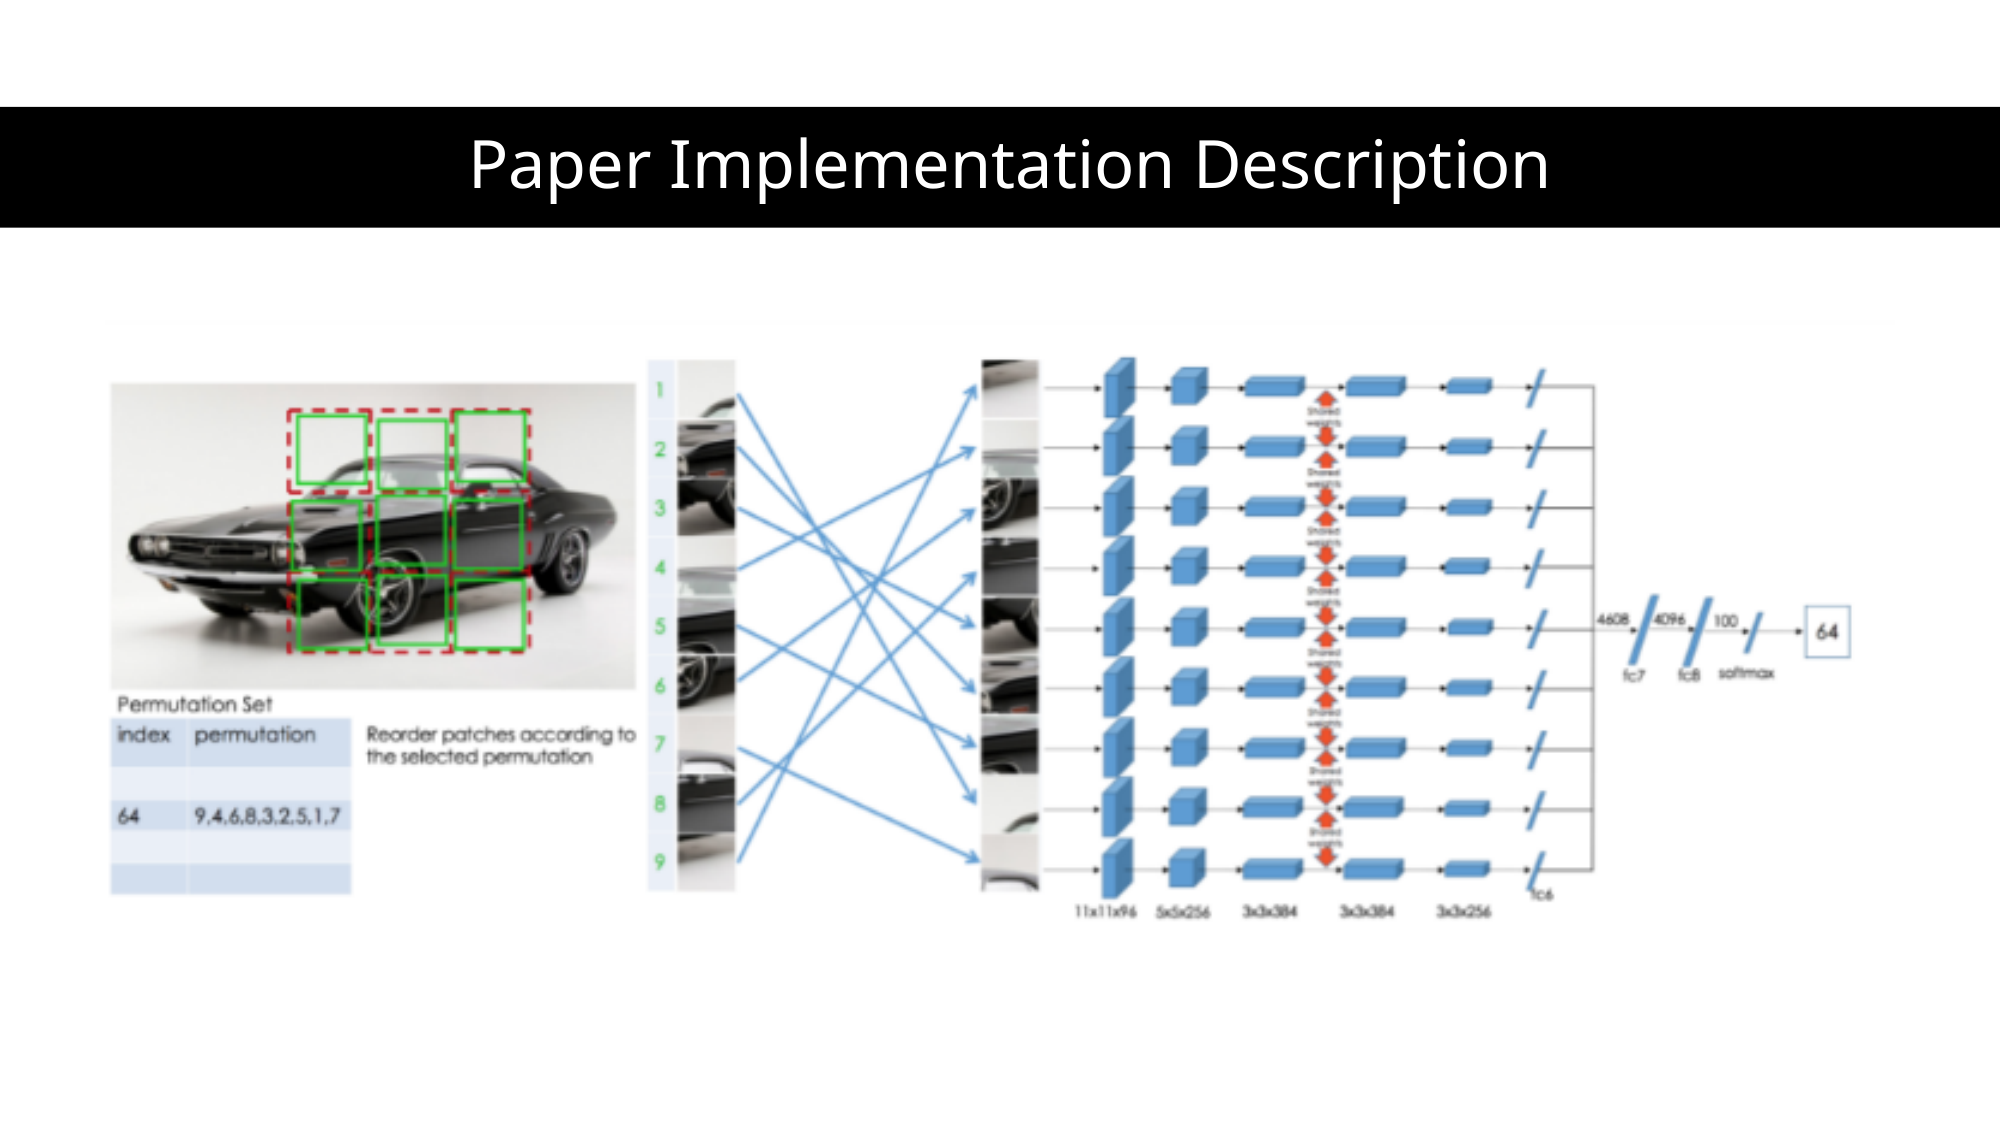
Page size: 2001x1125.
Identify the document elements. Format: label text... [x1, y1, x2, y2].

title Paper Implementation Description [91, 105, 1931, 228]
text_box [0, 106, 2000, 229]
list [105, 310, 1895, 960]
